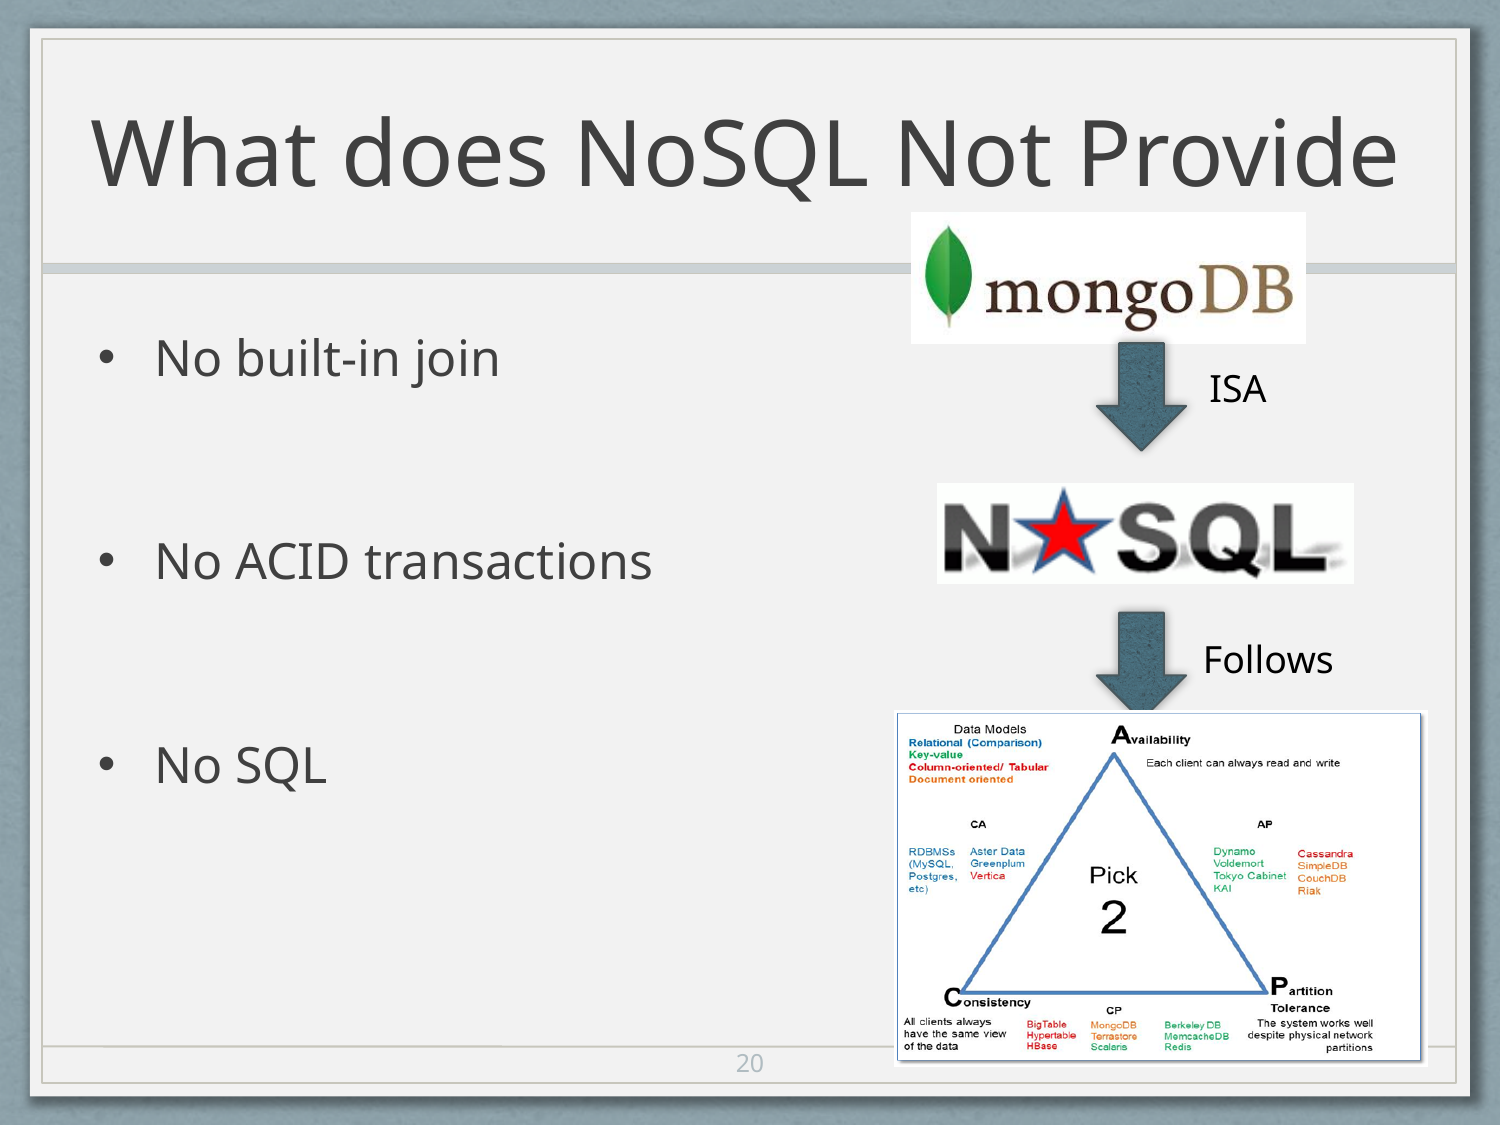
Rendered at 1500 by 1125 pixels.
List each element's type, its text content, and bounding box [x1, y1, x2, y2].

list No built-in join No ACID transactions No SQL [82, 318, 727, 906]
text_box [894, 211, 1428, 1068]
slide_number 20 [687, 1042, 813, 1088]
title What does NoSQL Not Provide [63, 40, 1429, 260]
